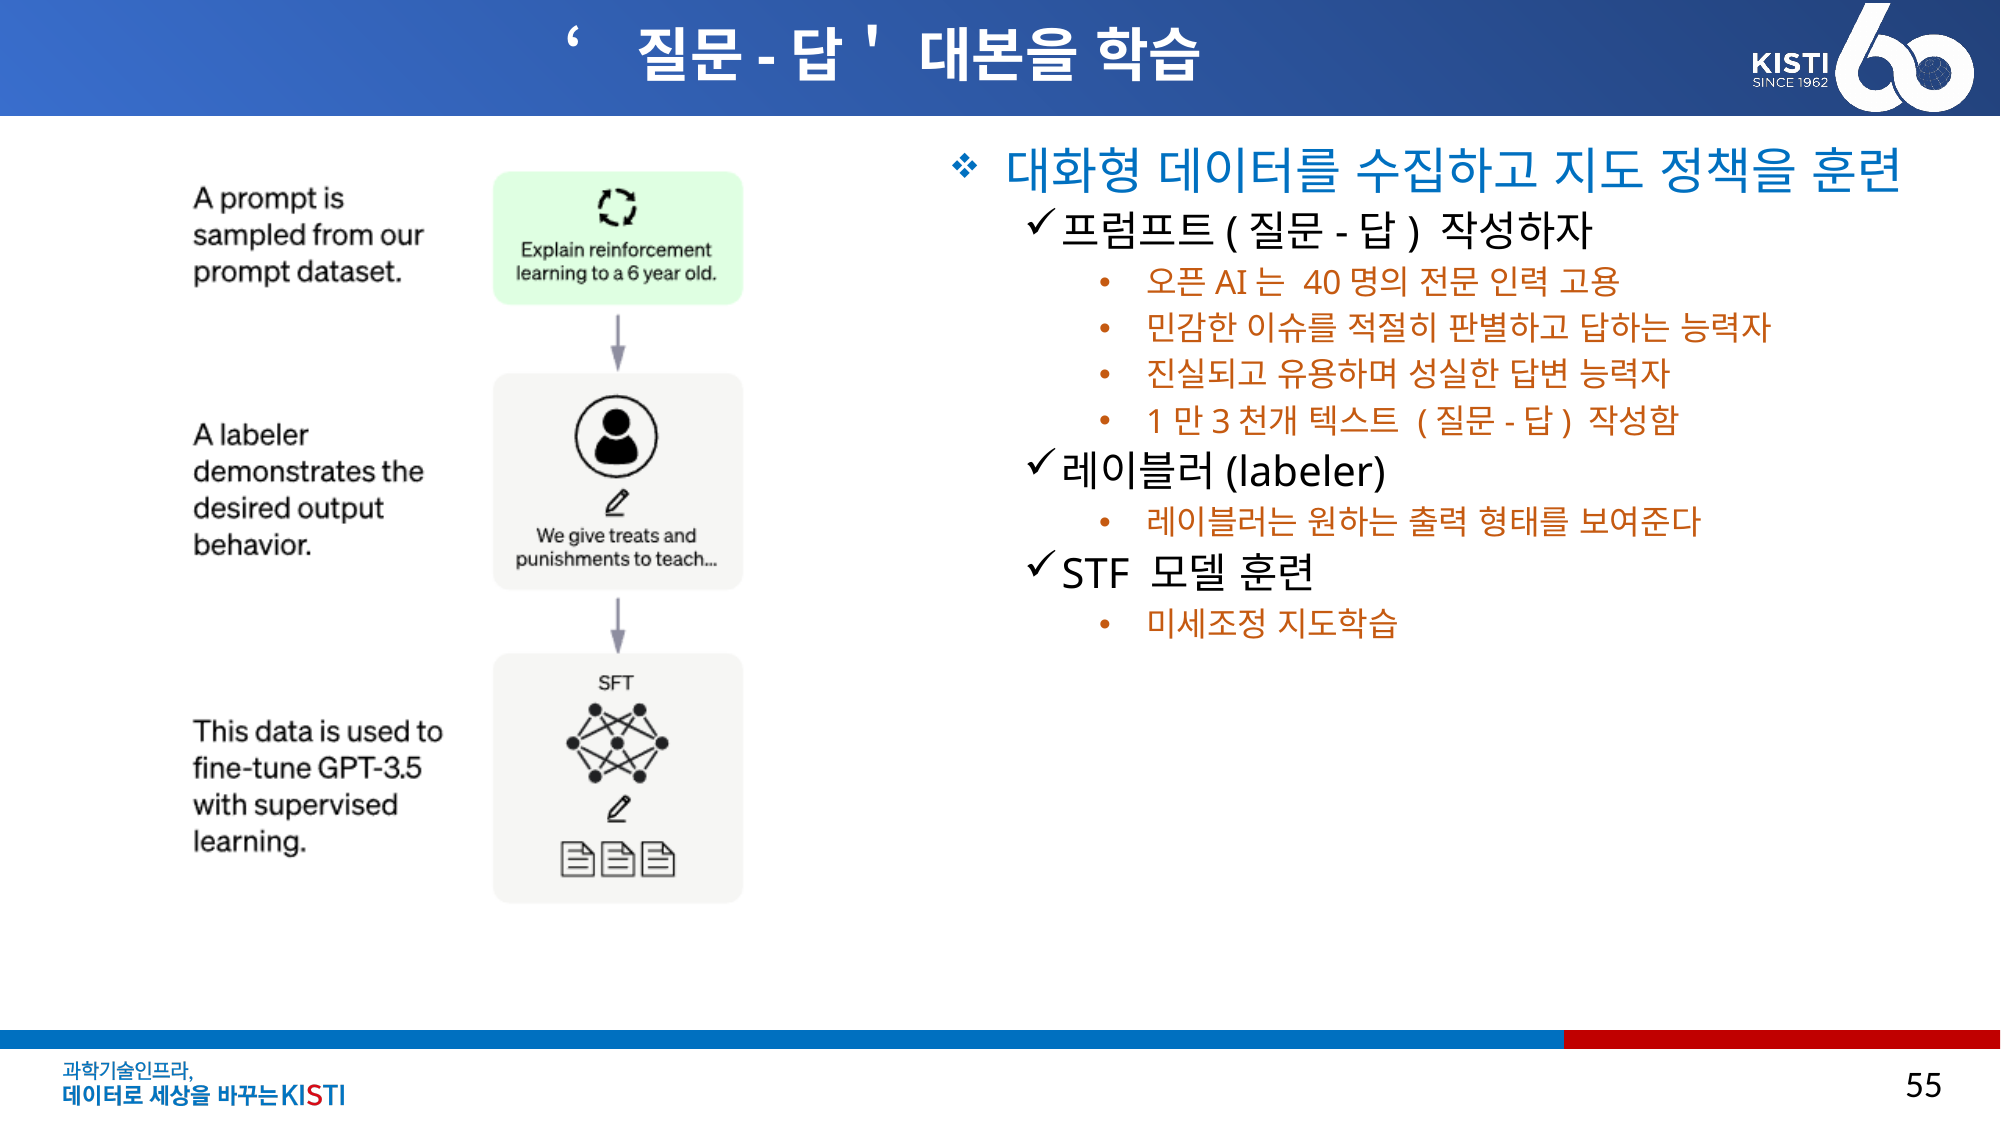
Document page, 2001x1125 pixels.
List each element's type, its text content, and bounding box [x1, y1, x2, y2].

text_box 대화형 데이터를 수집하고 지도 정책을 훈련 프럼프트(질문-답) 작성하자 오픈AI는 40명의 전문 인력 고용 민감한 이슈를 적절히 판별하고 답하는 능력자 진실되고 유용하며 성실한 답변 능력자 1만3천개 텍스트 (질문-답) 작성함 레이블러(labeler) 레이블러는 원하는 출력 형태를 보여준다 STF 모델 훈련 미세조정 지도학습 [934, 138, 1958, 1009]
picture [63, 1061, 344, 1106]
title ‘질문-답＇ 대본을 학습 [63, 0, 1720, 116]
slide_number 55 [1605, 1053, 1958, 1113]
picture [1753, 3, 1974, 112]
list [154, 153, 764, 937]
